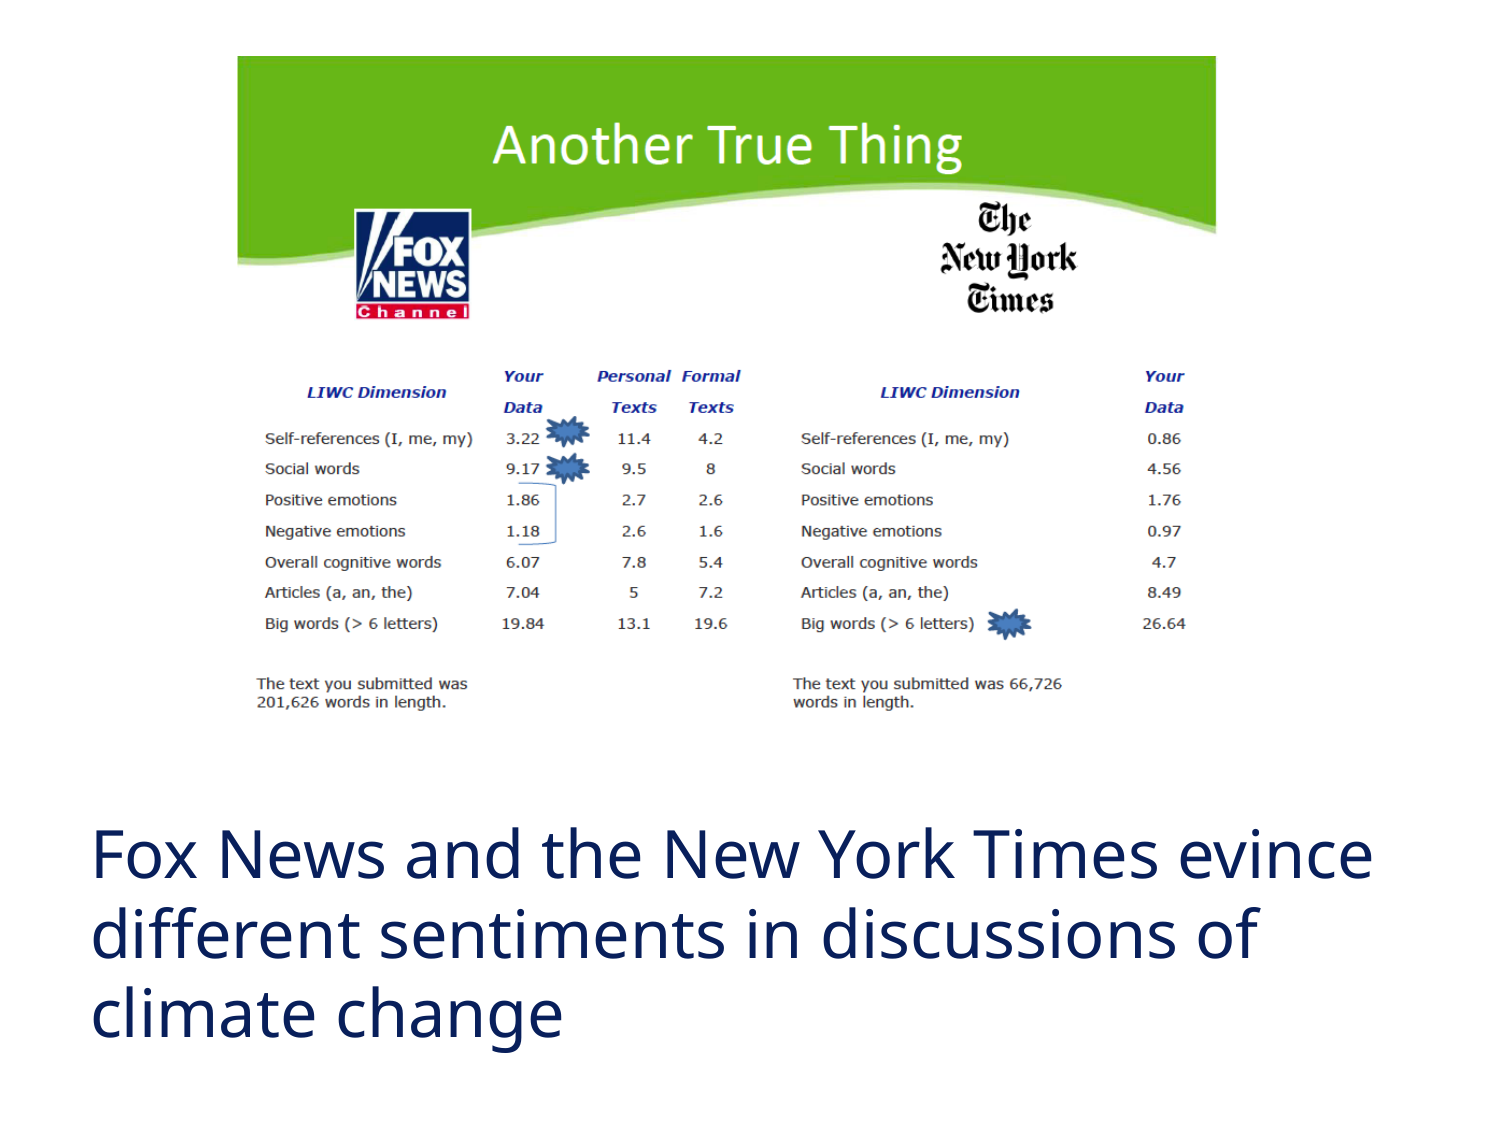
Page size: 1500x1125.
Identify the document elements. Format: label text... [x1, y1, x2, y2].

picture [237, 56, 1218, 787]
list Fox News and the New York Times evince different sentiments in discussions of climate change [75, 803, 1425, 1078]
